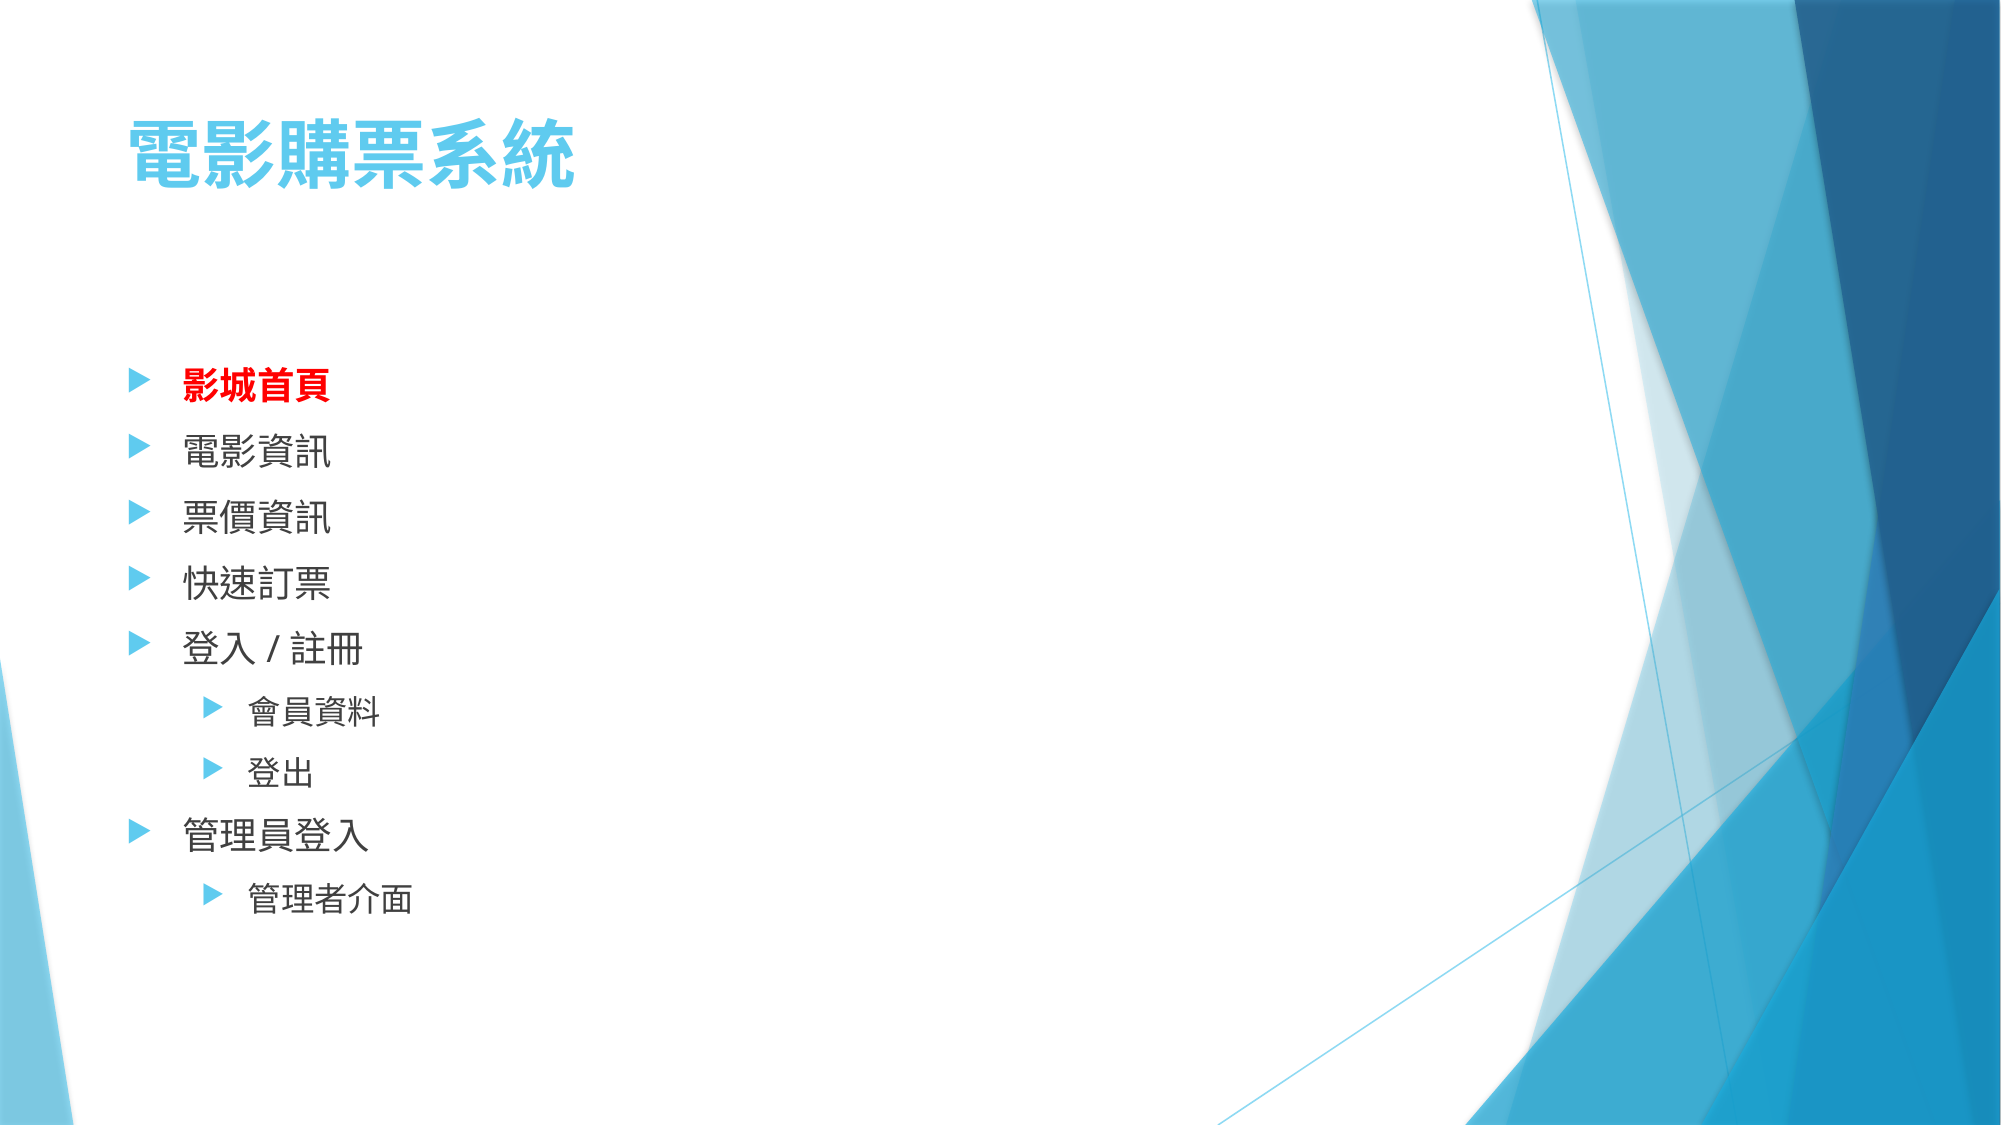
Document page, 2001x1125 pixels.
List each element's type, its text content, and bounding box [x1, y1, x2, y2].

title 電影購票系統 [111, 99, 1522, 317]
list 影城首頁 電影資訊 票價資訊 快速訂票 登入/註冊 會員資料 登出 管理員登入 管理者介面 [111, 354, 1522, 992]
